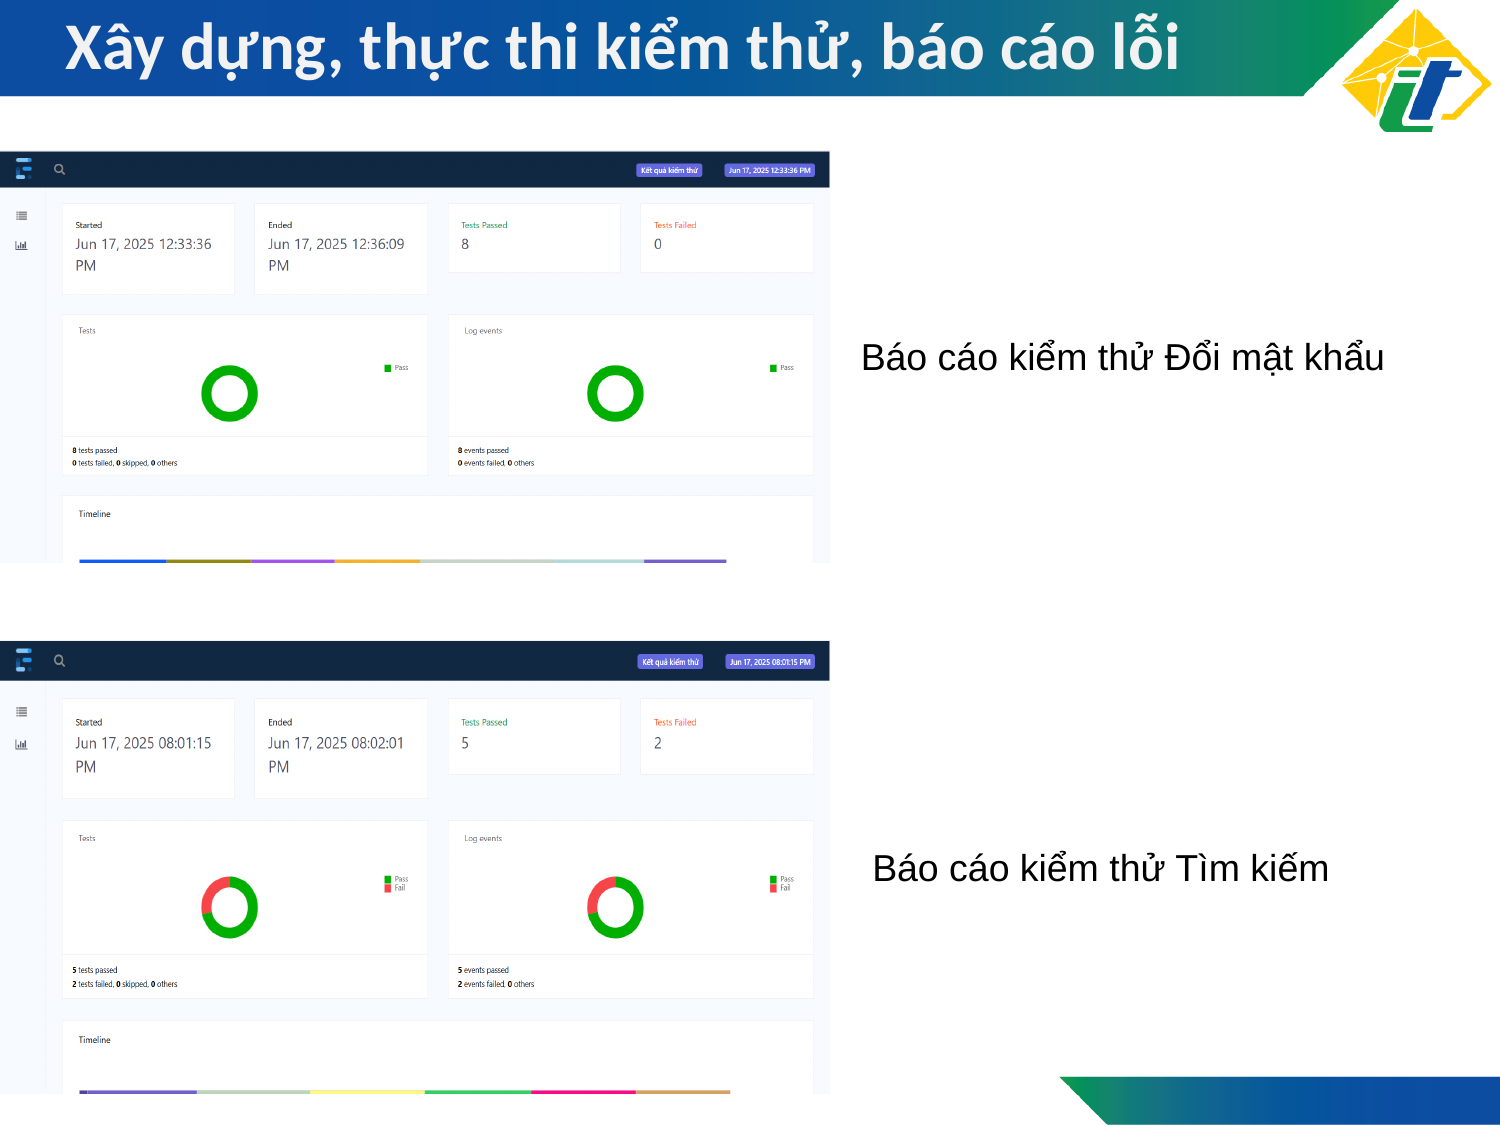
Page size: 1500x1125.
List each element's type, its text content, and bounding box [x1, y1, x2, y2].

title Xây dựng, thực thi kiểm thử, báo cáo lỗi [50, 0, 1299, 96]
text_box Báo cáo kiểm thử Tìm kiếm [857, 836, 1425, 897]
picture [0, 0, 1500, 1125]
text_box Báo cáo kiểm thử Đổi mật khẩu [846, 326, 1413, 386]
